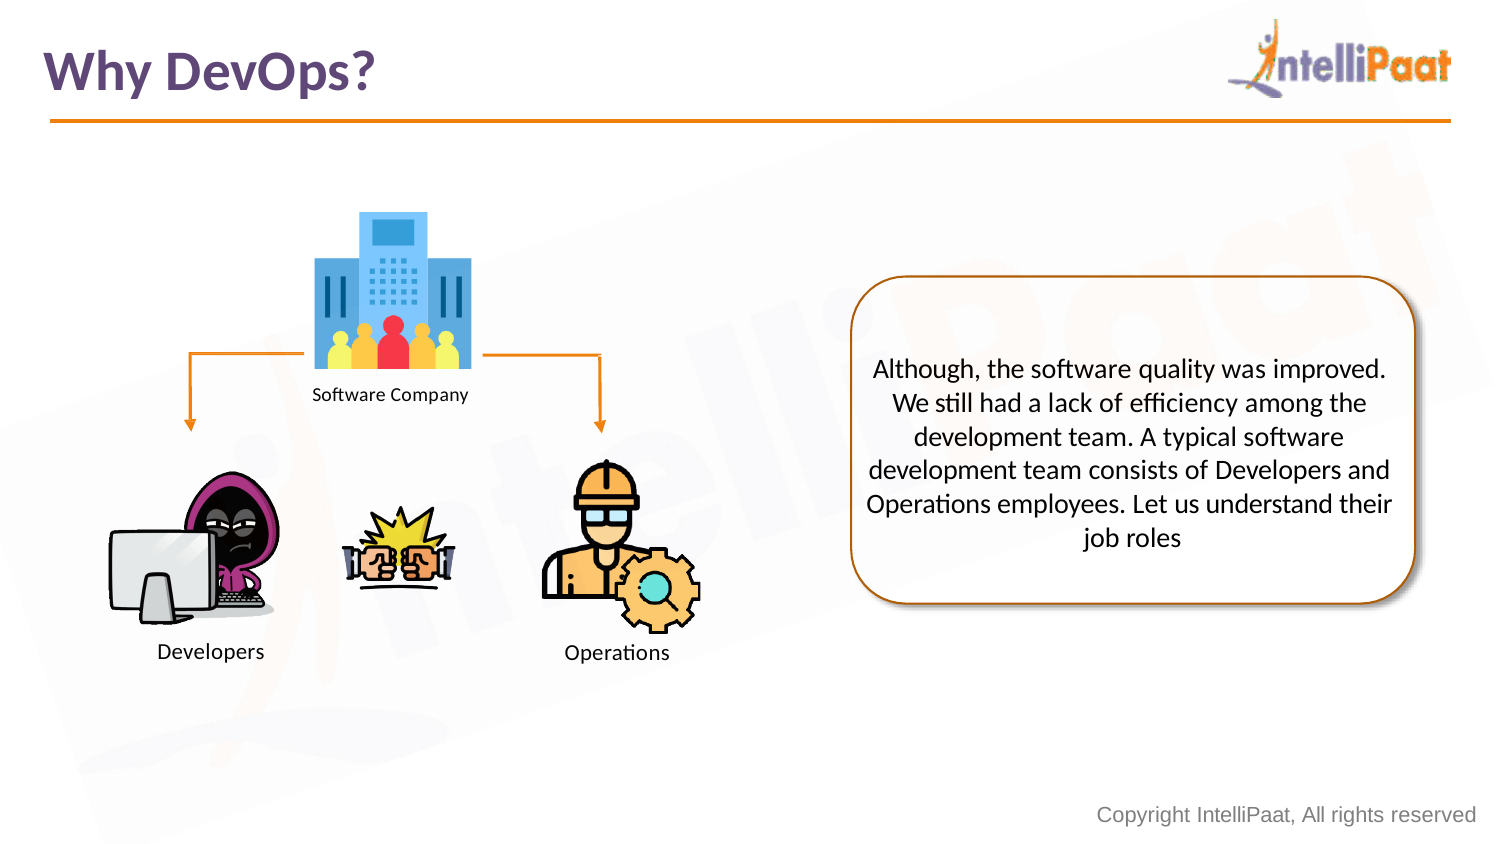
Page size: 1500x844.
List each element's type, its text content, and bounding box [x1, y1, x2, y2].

text_box [0, 0, 1494, 844]
footer Copyright IntelliPaat, All rights reserved [1094, 801, 1485, 844]
